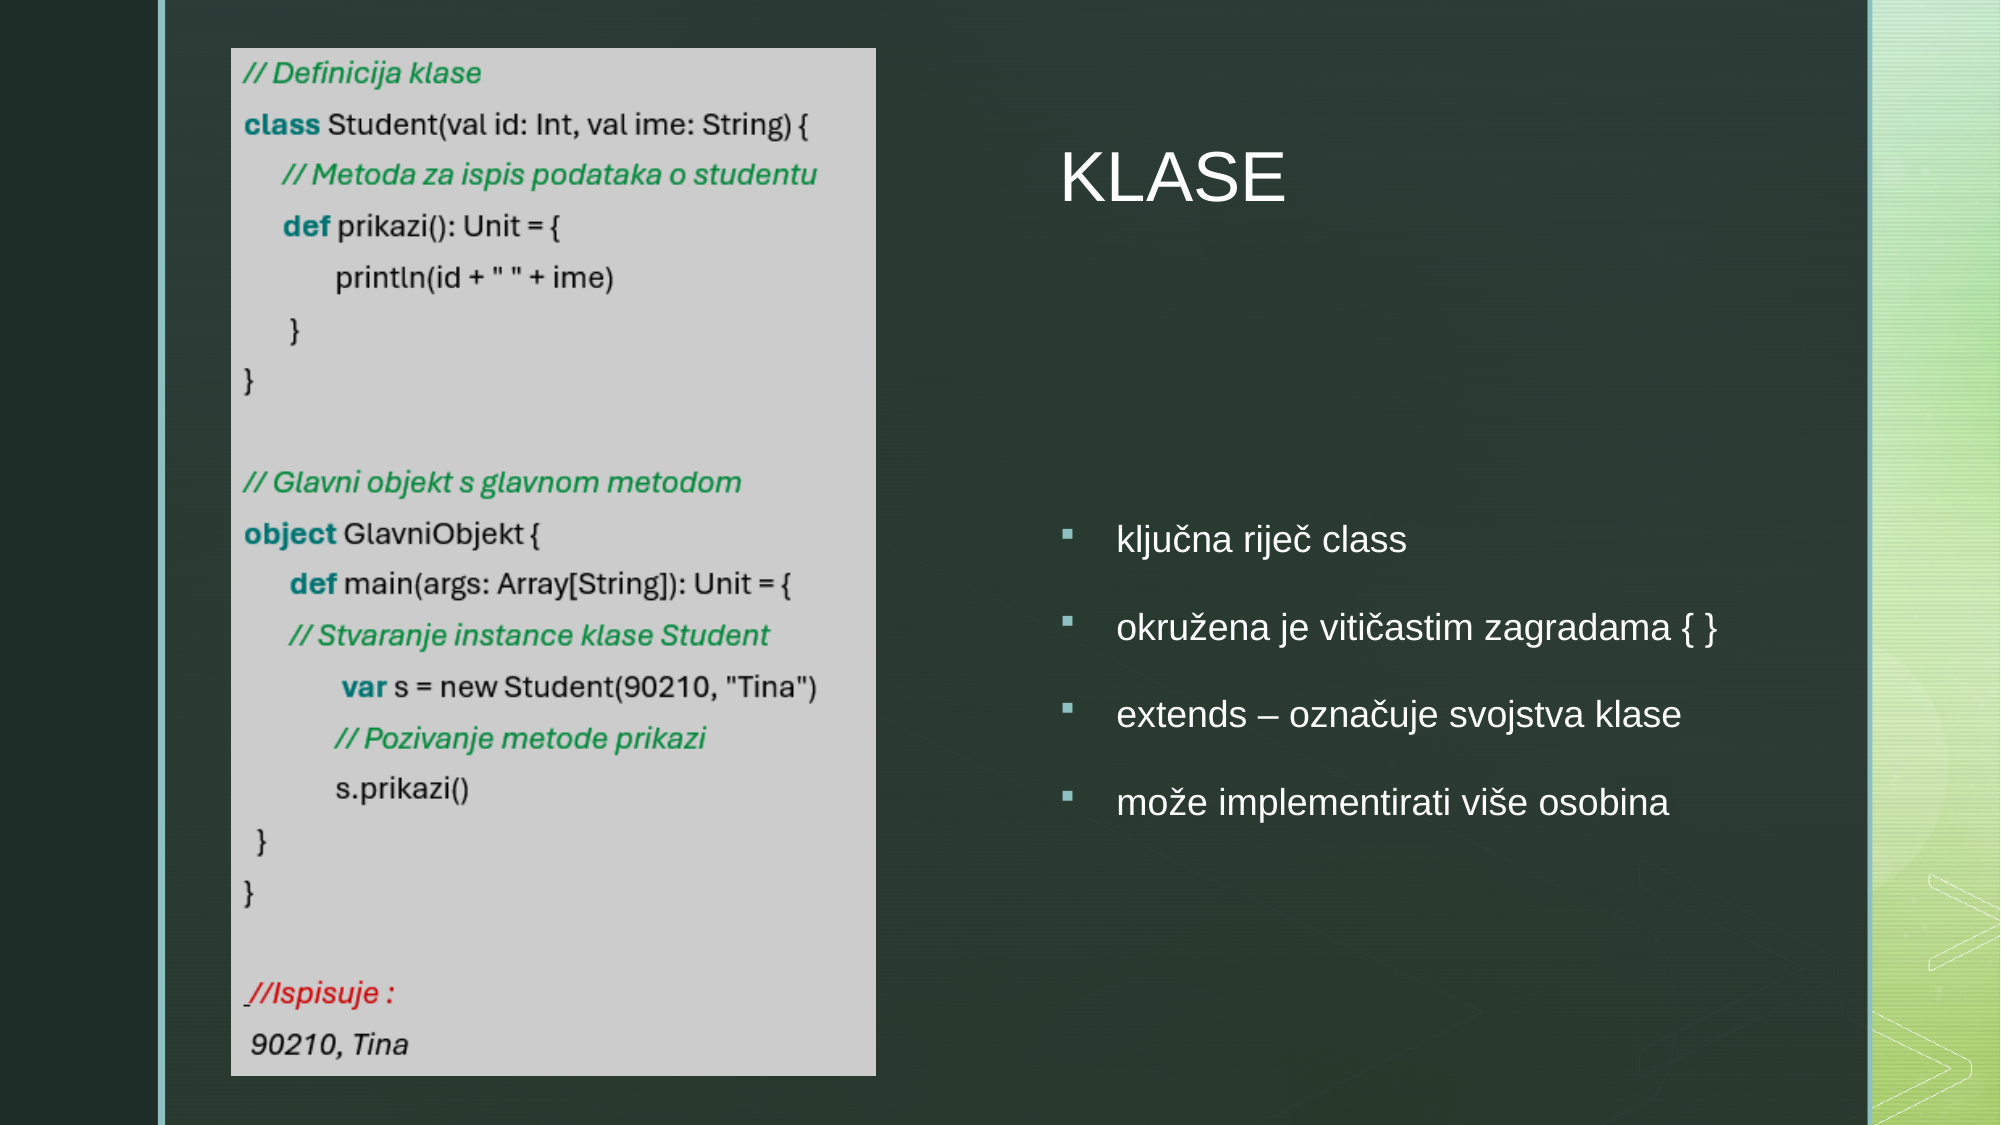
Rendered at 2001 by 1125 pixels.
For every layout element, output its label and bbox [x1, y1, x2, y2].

picture [0, 0, 2001, 1125]
list [231, 47, 876, 1077]
